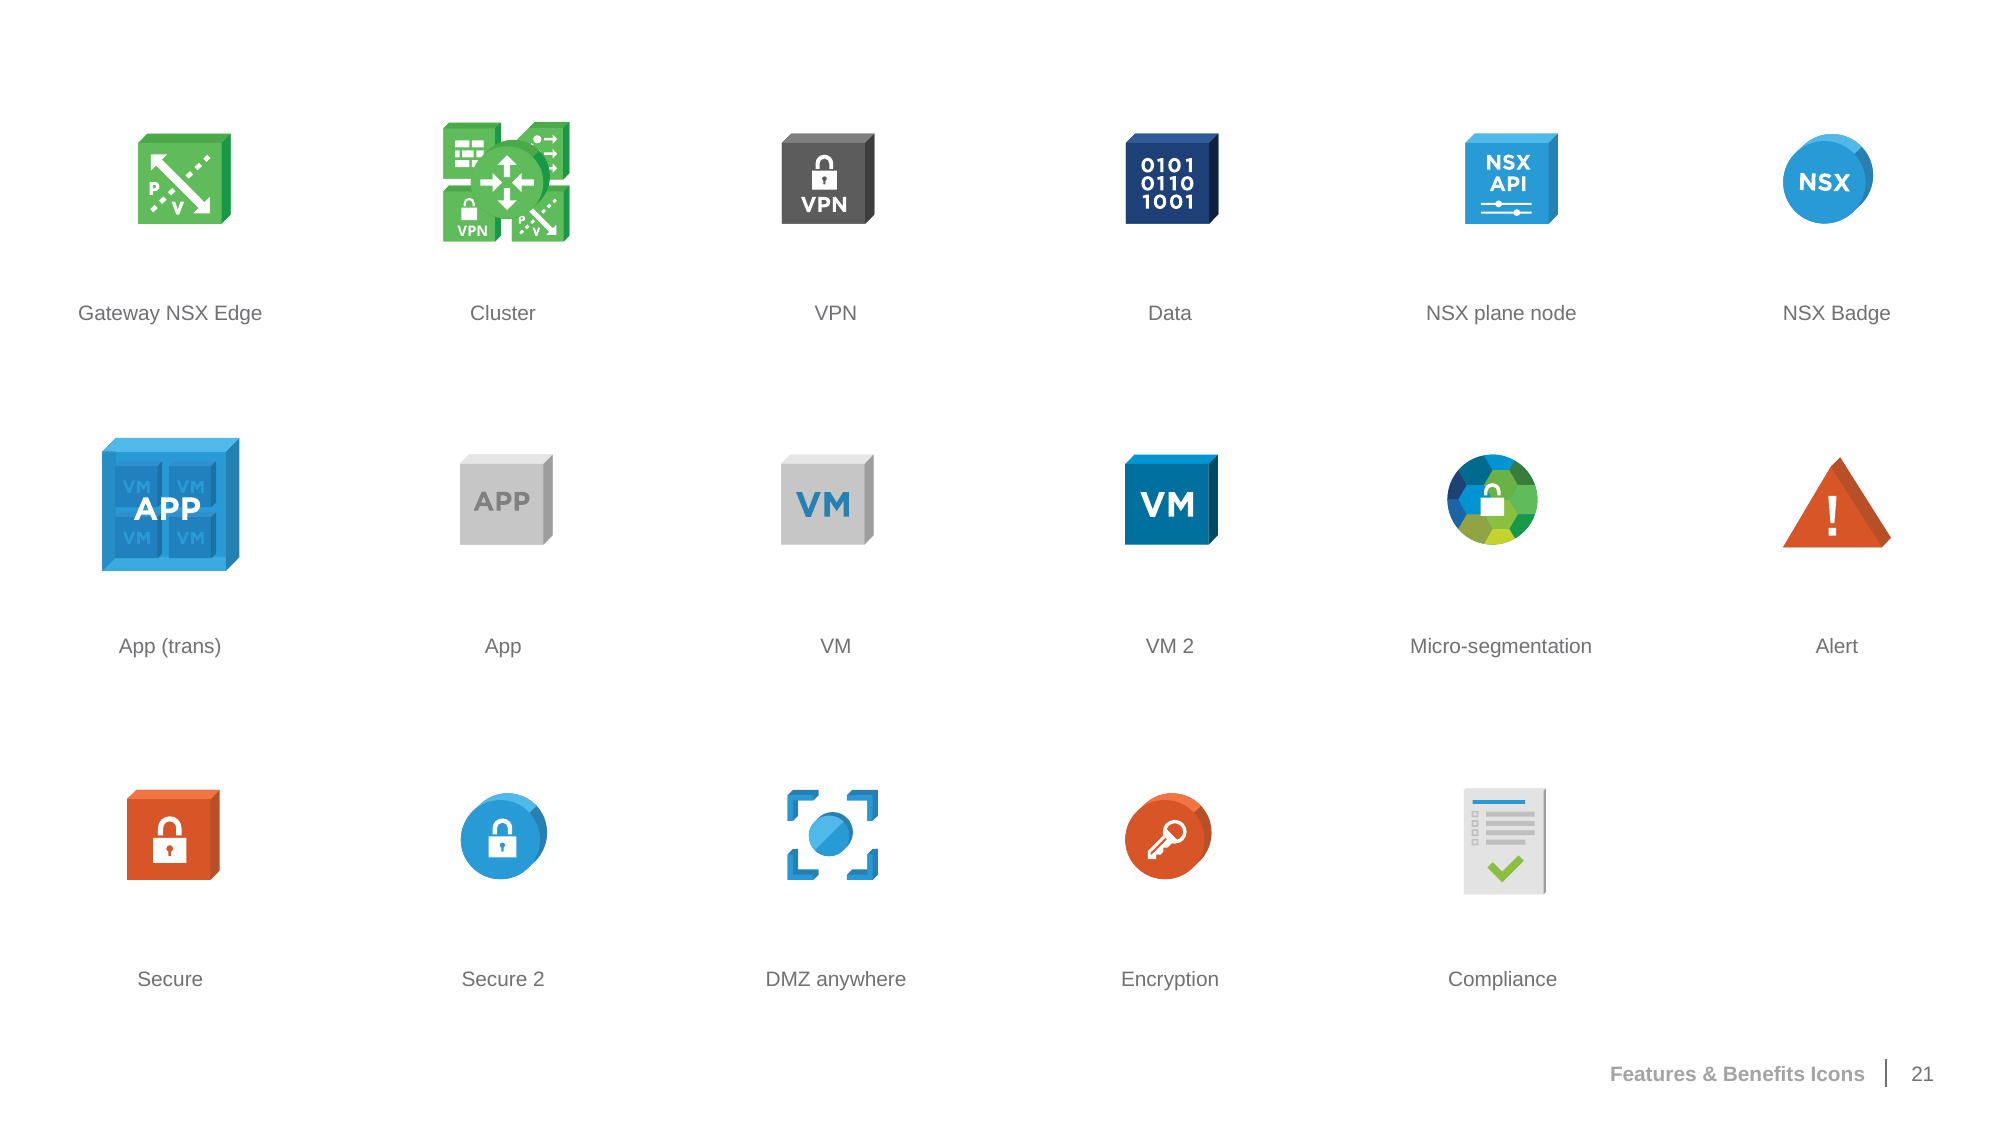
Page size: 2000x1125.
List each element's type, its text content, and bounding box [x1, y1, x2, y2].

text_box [459, 454, 553, 545]
text_box NSX Badge [1666, 294, 2000, 333]
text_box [443, 121, 570, 242]
text_box Cluster [332, 294, 665, 333]
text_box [780, 454, 874, 545]
text_box DMZ anywhere [665, 960, 999, 999]
text_box Micro-segmentation [1330, 628, 1664, 666]
text_box Data [999, 294, 1330, 333]
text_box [457, 789, 551, 881]
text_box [787, 789, 879, 881]
text_box Alert [1666, 628, 2000, 666]
text_box Compliance [1332, 960, 1666, 999]
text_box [1121, 789, 1215, 881]
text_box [126, 789, 220, 881]
footer Features & Benefits Icons [1015, 1060, 1865, 1086]
text_box Encryption [999, 960, 1332, 999]
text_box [1782, 456, 1892, 548]
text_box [1124, 454, 1219, 545]
text_box App [332, 628, 665, 666]
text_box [102, 437, 240, 572]
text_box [1125, 133, 1219, 224]
text_box VM [665, 628, 999, 666]
text_box App (trans) [0, 628, 332, 666]
text_box Secure [0, 960, 332, 999]
text_box VM 2 [999, 628, 1330, 666]
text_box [137, 133, 231, 224]
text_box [1465, 133, 1559, 224]
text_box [1463, 788, 1546, 895]
text_box NSX plane node [1330, 294, 1664, 333]
text_box Gateway NSX Edge [0, 294, 332, 333]
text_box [781, 133, 875, 224]
text_box Secure 2 [332, 960, 665, 999]
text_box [1447, 454, 1538, 545]
text_box VPN [665, 294, 999, 333]
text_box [1782, 133, 1874, 224]
slide_number 21 [1885, 1060, 1960, 1085]
